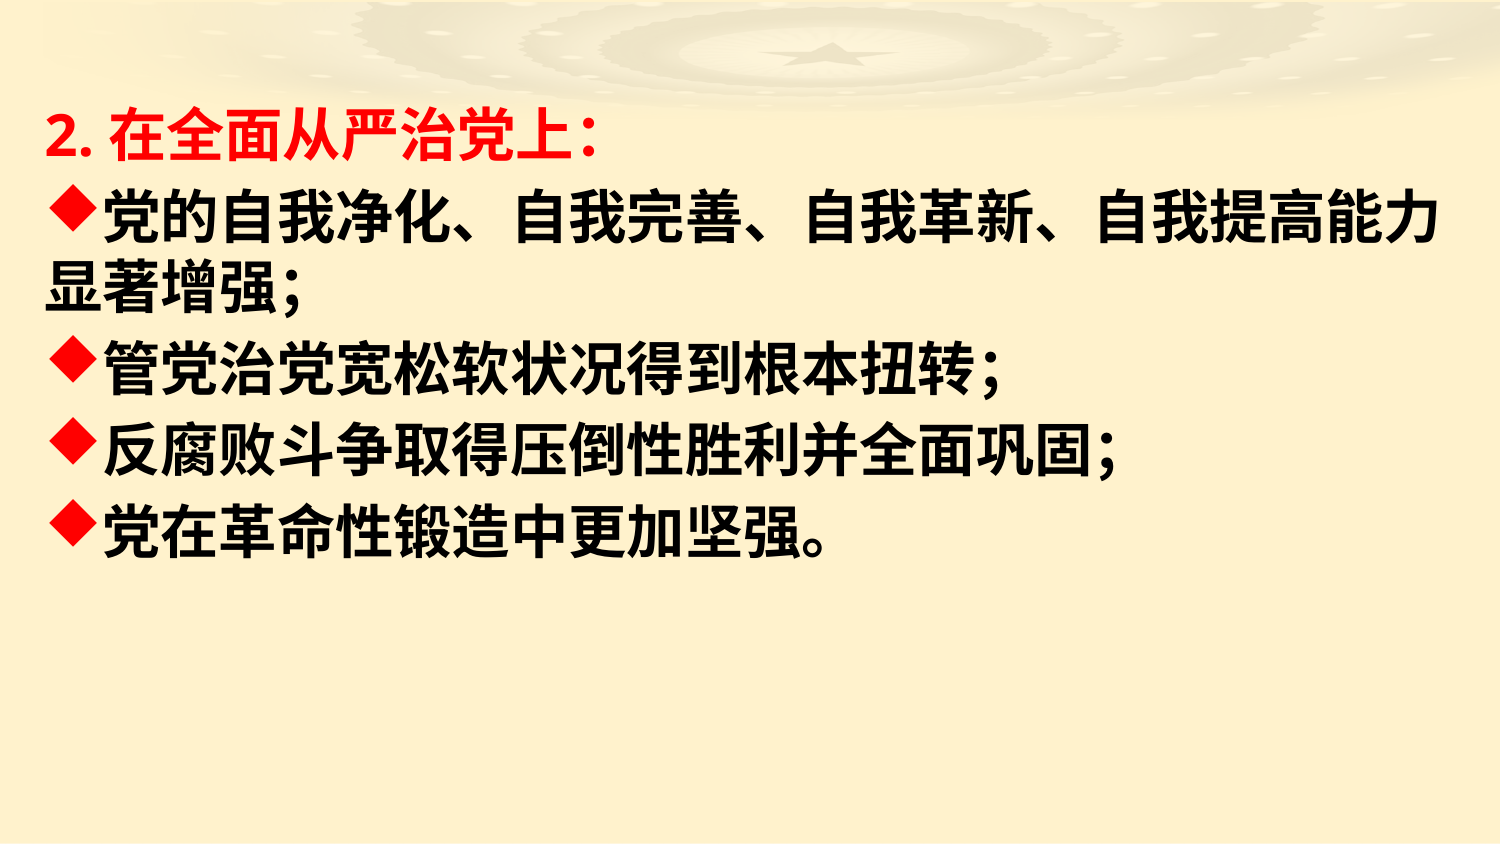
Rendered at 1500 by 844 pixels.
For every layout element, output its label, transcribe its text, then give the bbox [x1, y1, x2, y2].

list 2.在全面从严治党上： 党的自我净化、自我完善、自我革新、自我提高能力显著增强； 管党治党宽松软状况得到根本扭转； 反腐败斗争取得压倒性胜利并全面巩固； 党在革命性锻造中更加坚强。 [29, 91, 1471, 812]
